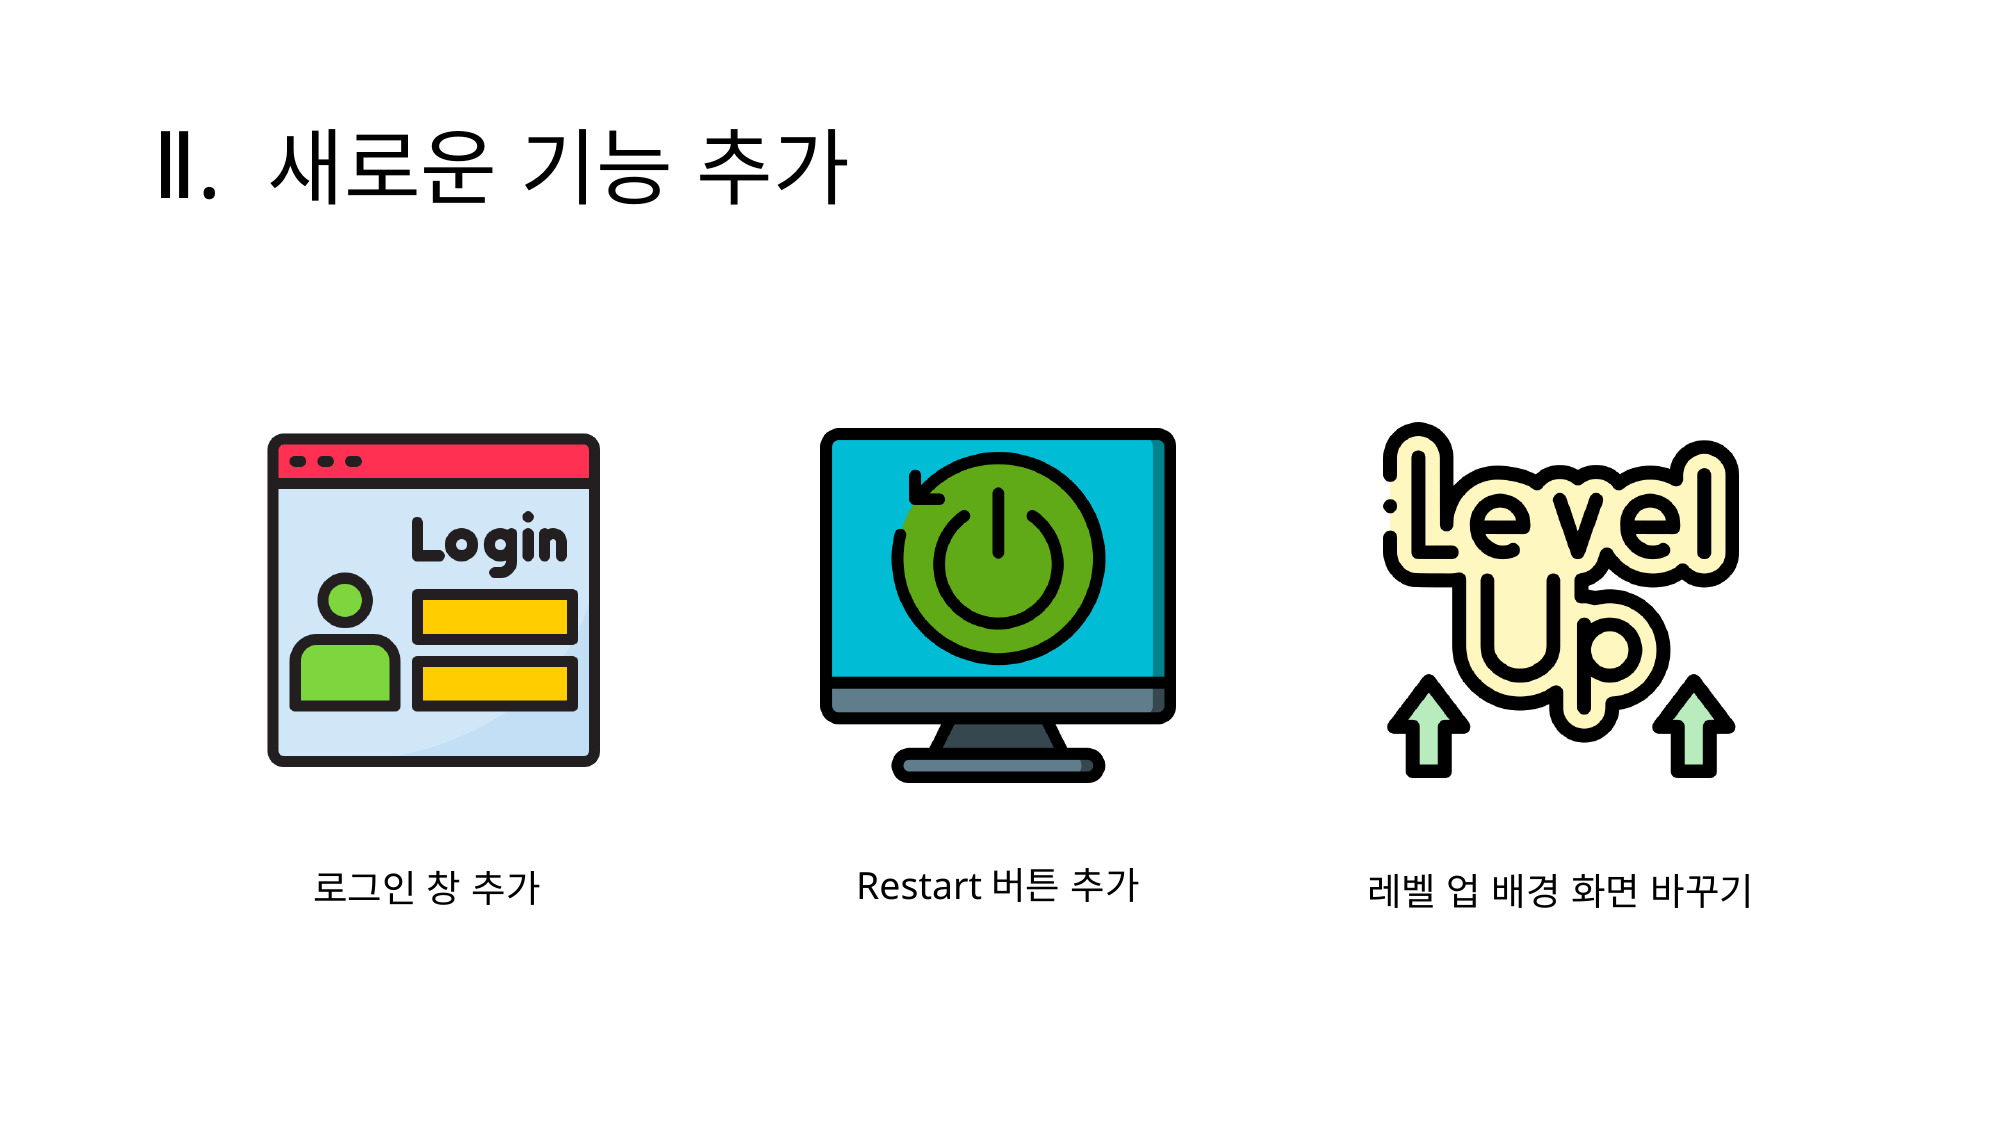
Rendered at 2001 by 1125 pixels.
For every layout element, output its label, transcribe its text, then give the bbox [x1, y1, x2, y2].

text_box 로그인 창 추가 [274, 857, 580, 918]
title Ⅱ. 새로운 기능 추가 [137, 59, 1863, 278]
text_box Restart버튼 추가 [833, 855, 1163, 915]
text_box 레벨 업 배경 화면 바꾸기 [1315, 860, 1807, 921]
picture [255, 422, 611, 778]
picture [820, 428, 1176, 783]
picture [1383, 422, 1739, 778]
